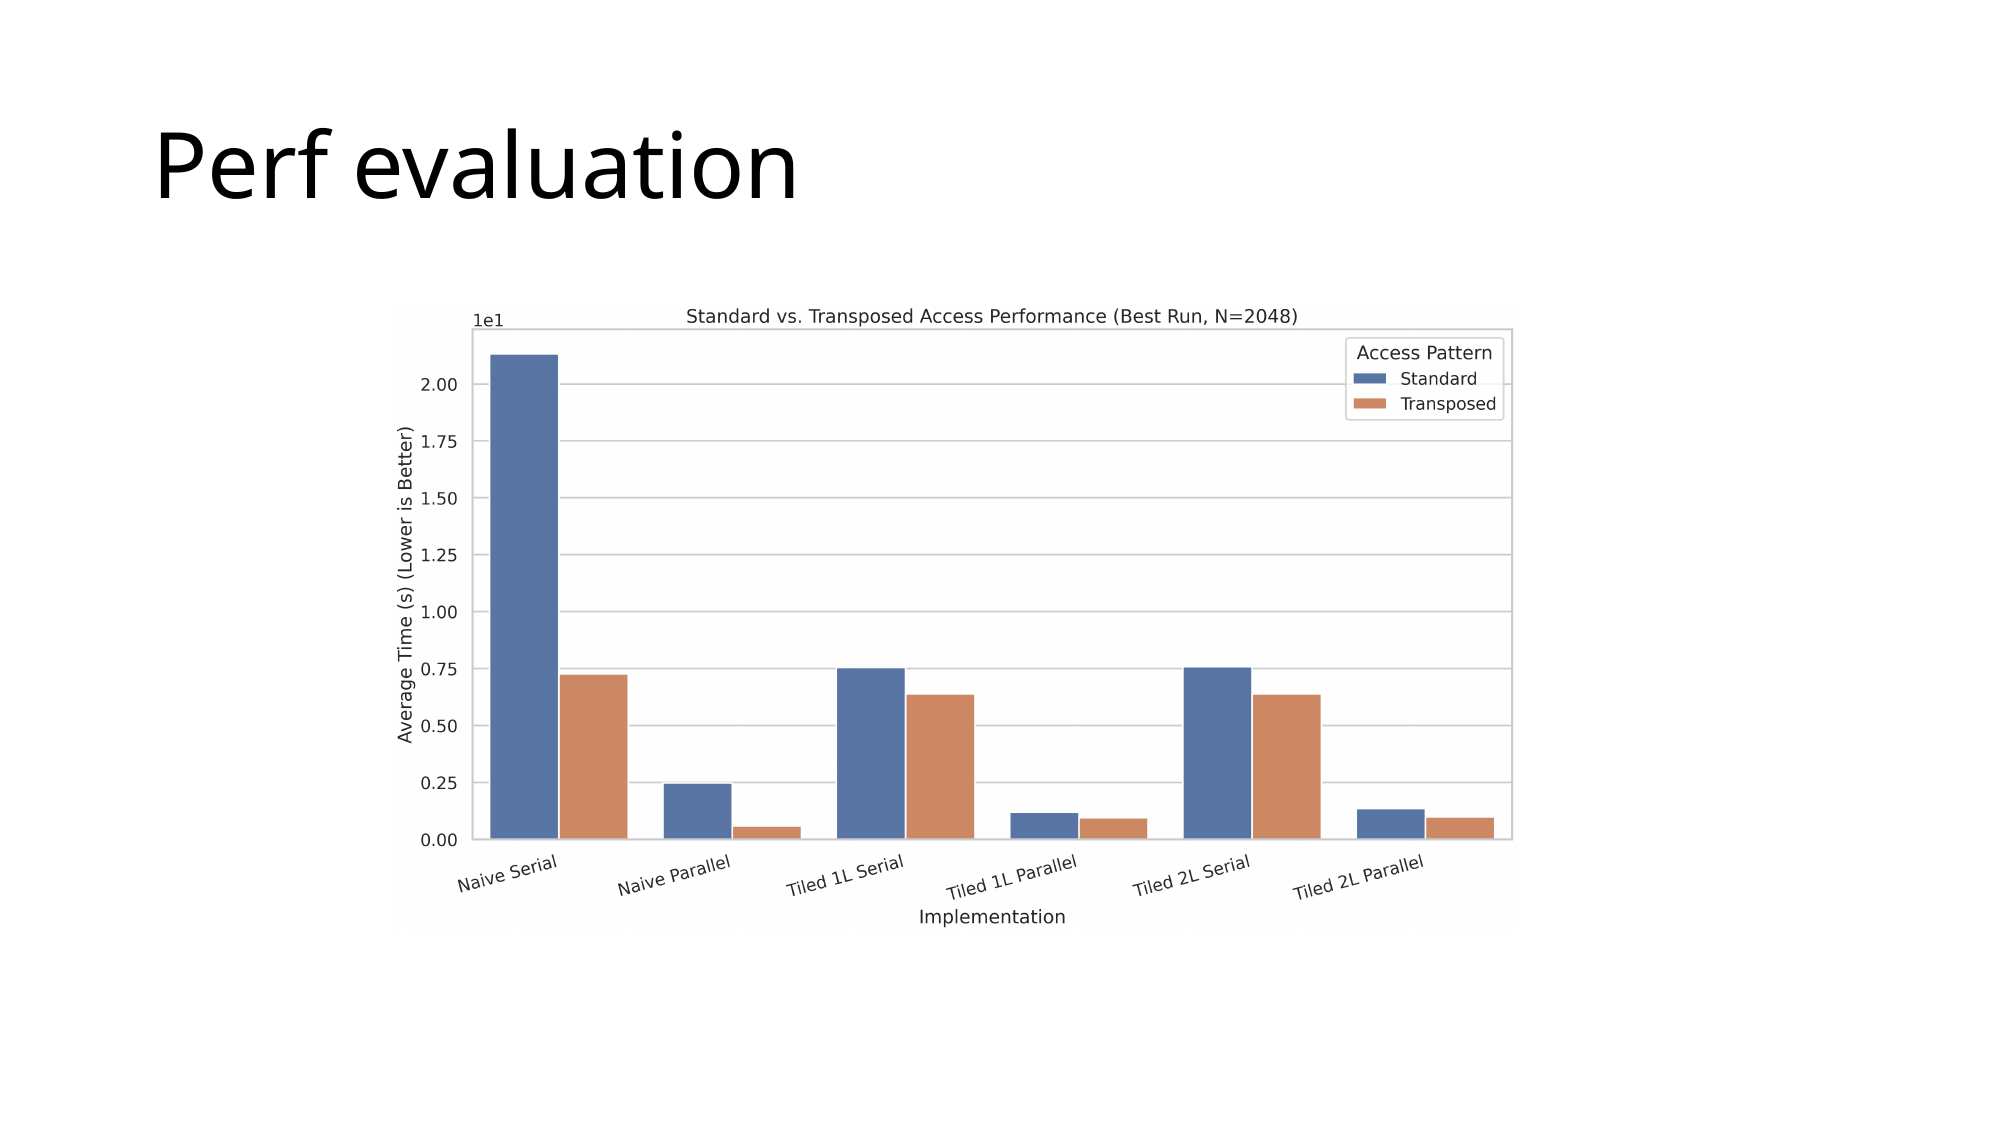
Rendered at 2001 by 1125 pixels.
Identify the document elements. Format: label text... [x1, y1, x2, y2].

picture [389, 299, 1520, 936]
title Perf evaluation [137, 59, 1863, 278]
